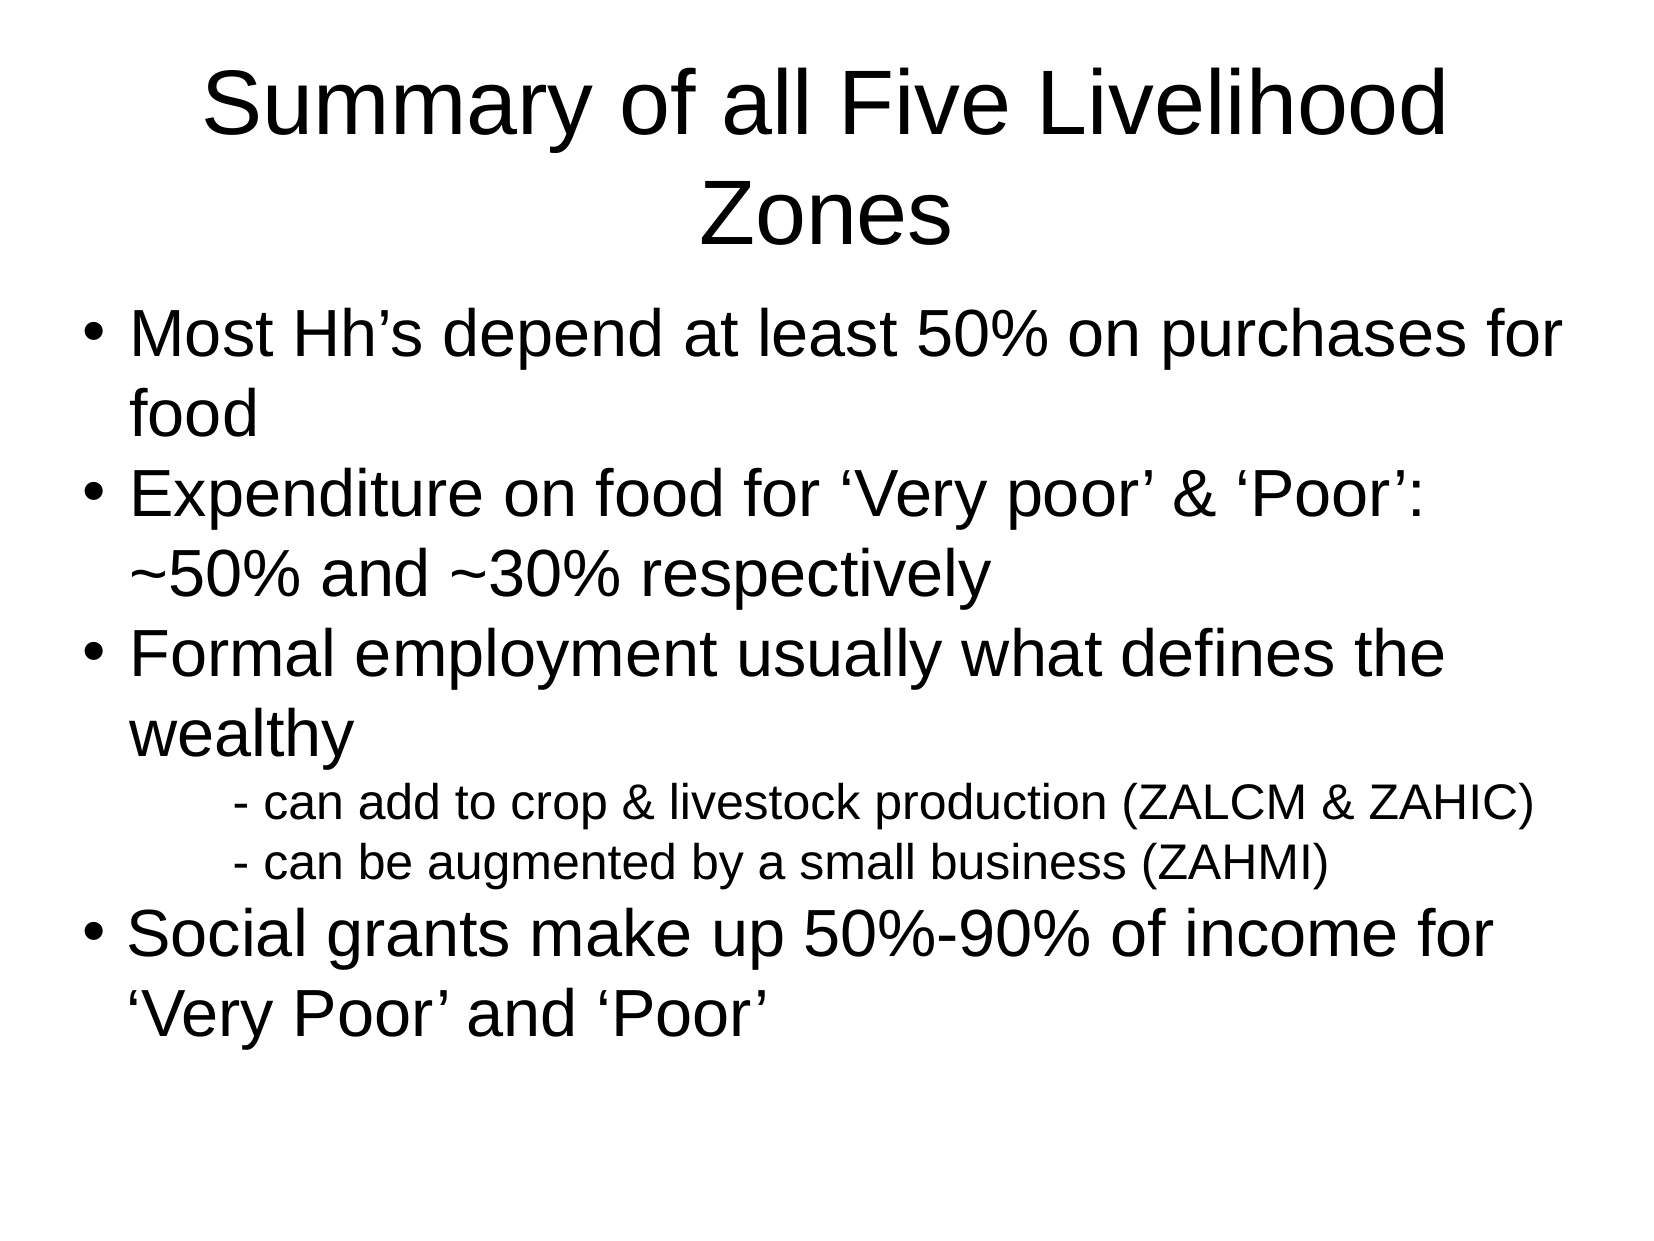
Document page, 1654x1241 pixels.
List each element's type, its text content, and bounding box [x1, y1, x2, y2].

title Summary of all Five Livelihood Zones [82, 49, 1571, 257]
list Most Hh’s depend at least 50% on purchases for food Expenditure on food for ‘Very poor’ & ‘Poor’: ~50% and ~30% respectively Formal employment usually what defines the wealthy - can add to crop & livestock production (ZALCM & ZAHIC) - can be augmented by a small business (ZAHMI) Social grants make up 50%-90% of income for ‘Very Poor’ and ‘Poor’ [82, 290, 1571, 1010]
